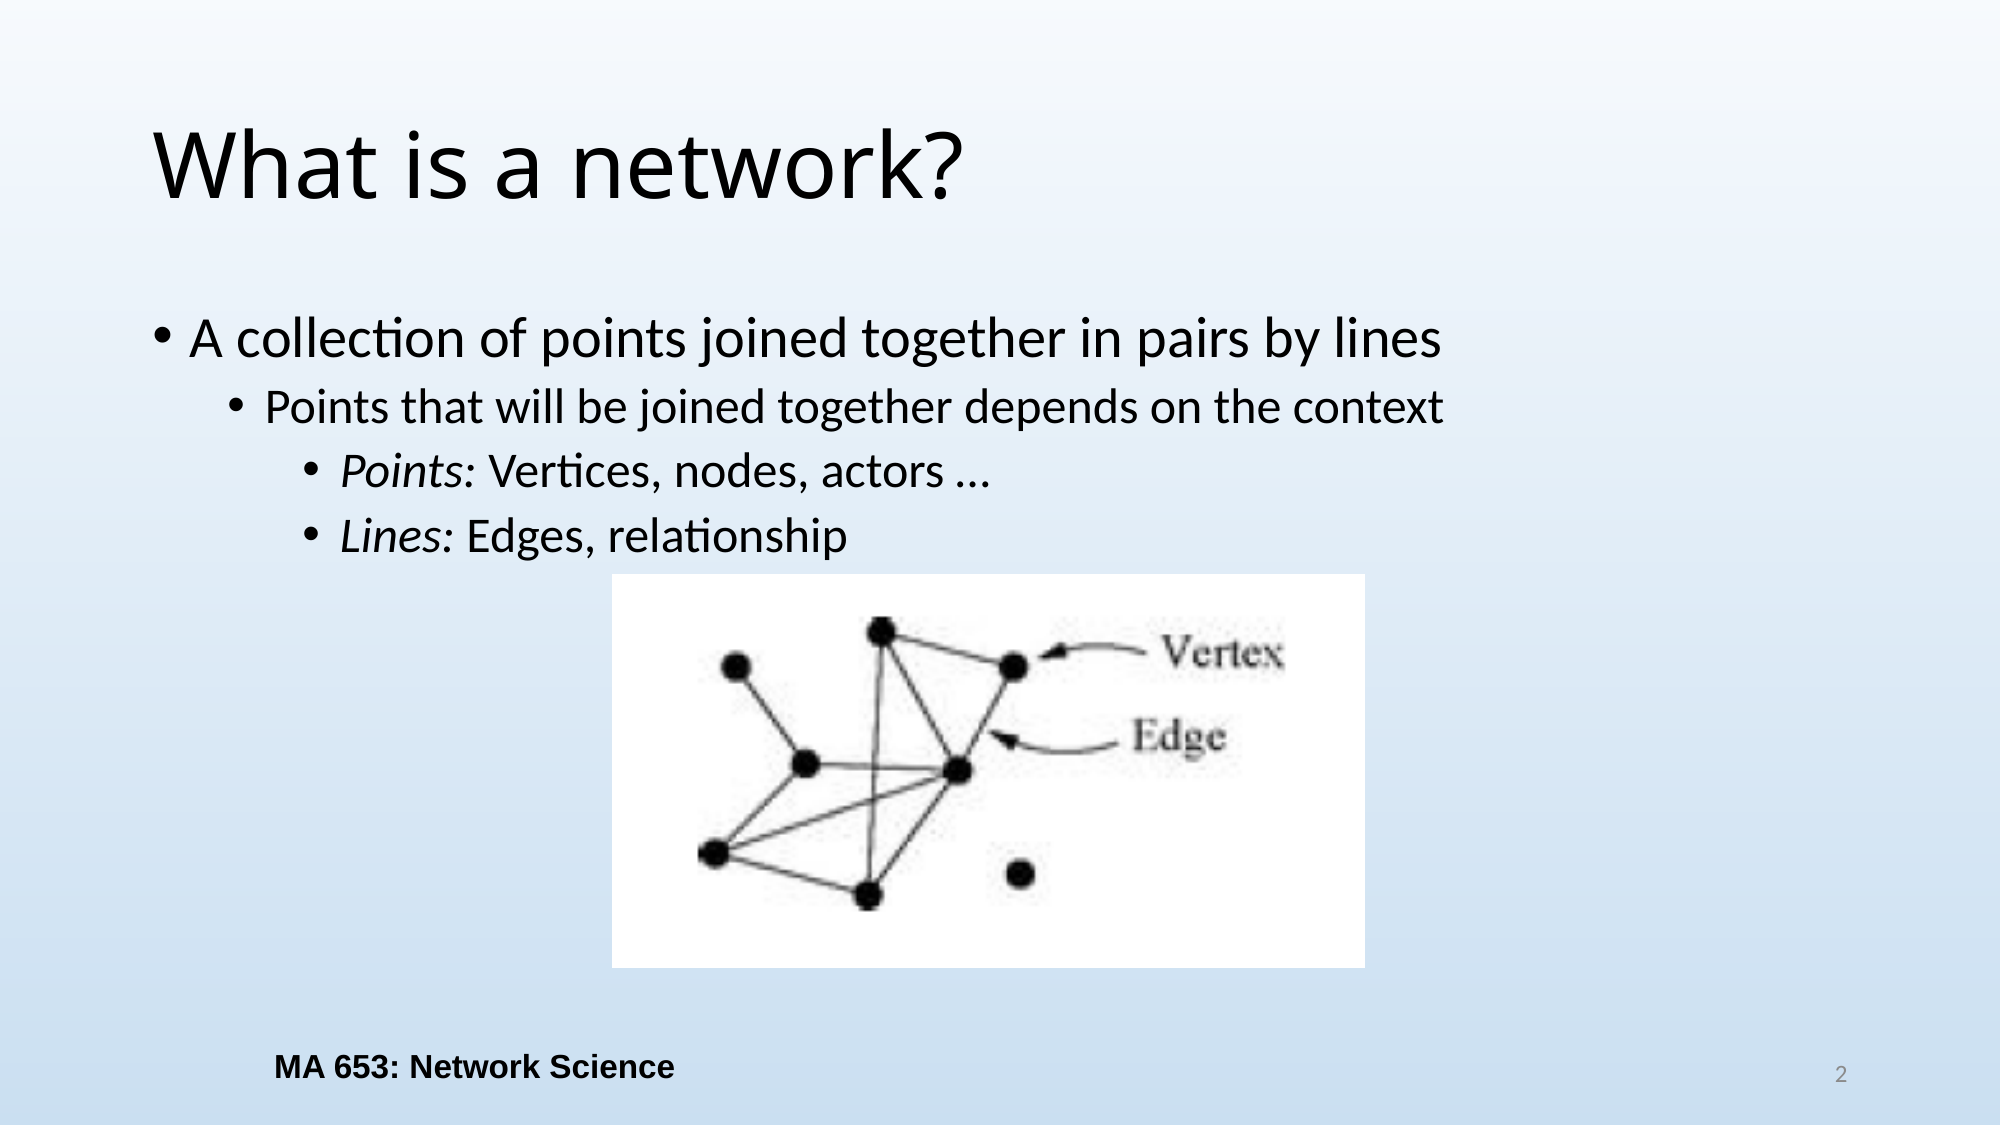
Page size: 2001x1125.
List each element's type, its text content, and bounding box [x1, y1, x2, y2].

title What is a network? [137, 59, 1863, 278]
list A collection of points joined together in pairs by lines Points that will be joined together depends on the context Points: Vertices, nodes, actors … Lines: Edges, relationship [137, 299, 1863, 1014]
footer MA 653: Network Science [137, 1035, 813, 1096]
slide_number 2 [1412, 1042, 1863, 1103]
picture [612, 574, 1365, 968]
